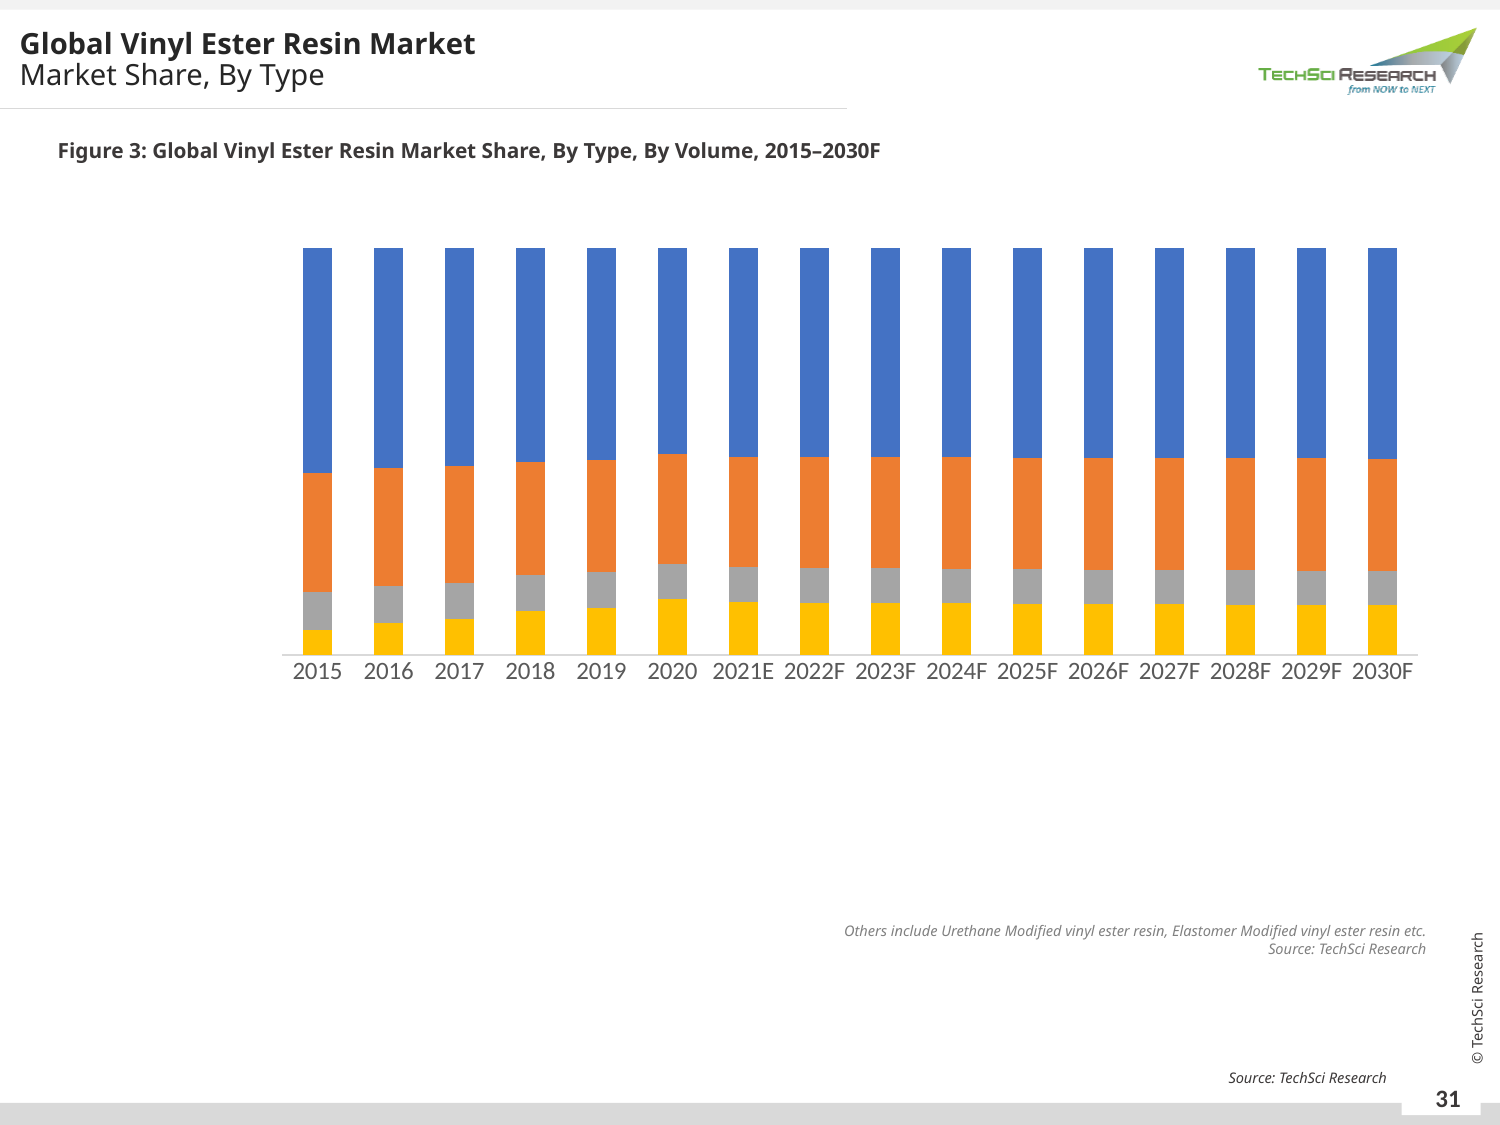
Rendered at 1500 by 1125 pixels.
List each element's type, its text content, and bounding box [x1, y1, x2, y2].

list Global Vinyl Ester Resin Market Market Share, By Type [4, 21, 1209, 122]
text_box Figure 3: Global Vinyl Ester Resin Market Share, By Type, By Volume, 2015–2030F [42, 118, 1488, 167]
picture [1257, 27, 1477, 96]
text_box Source: TechSci Research [1101, 1061, 1402, 1094]
chart [4, 167, 1488, 966]
